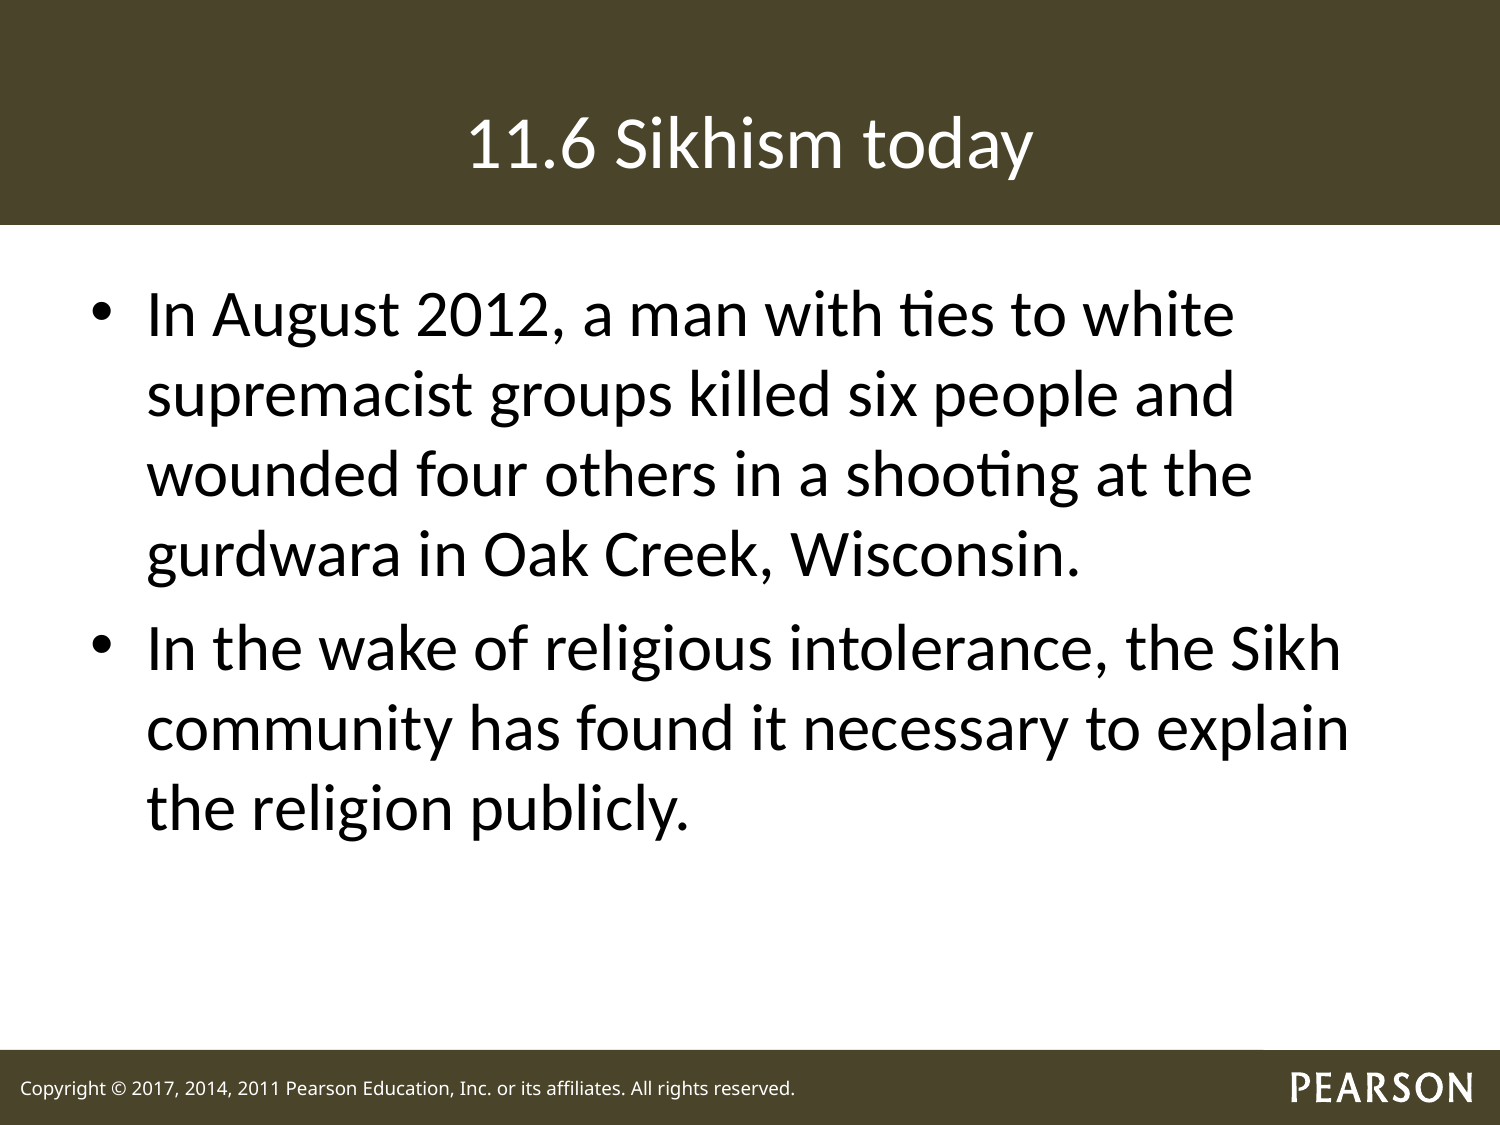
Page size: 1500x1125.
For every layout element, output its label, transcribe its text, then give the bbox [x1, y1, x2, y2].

list In August 2012, a man with ties to white supremacist groups killed six people and wounded four others in a shooting at the gurdwara in Oak Creek, Wisconsin. In the wake of religious intolerance, the Sikh community has found it necessary to explain the religion publicly. [75, 262, 1425, 1005]
title 11.6 Sikhism today [75, 45, 1425, 233]
